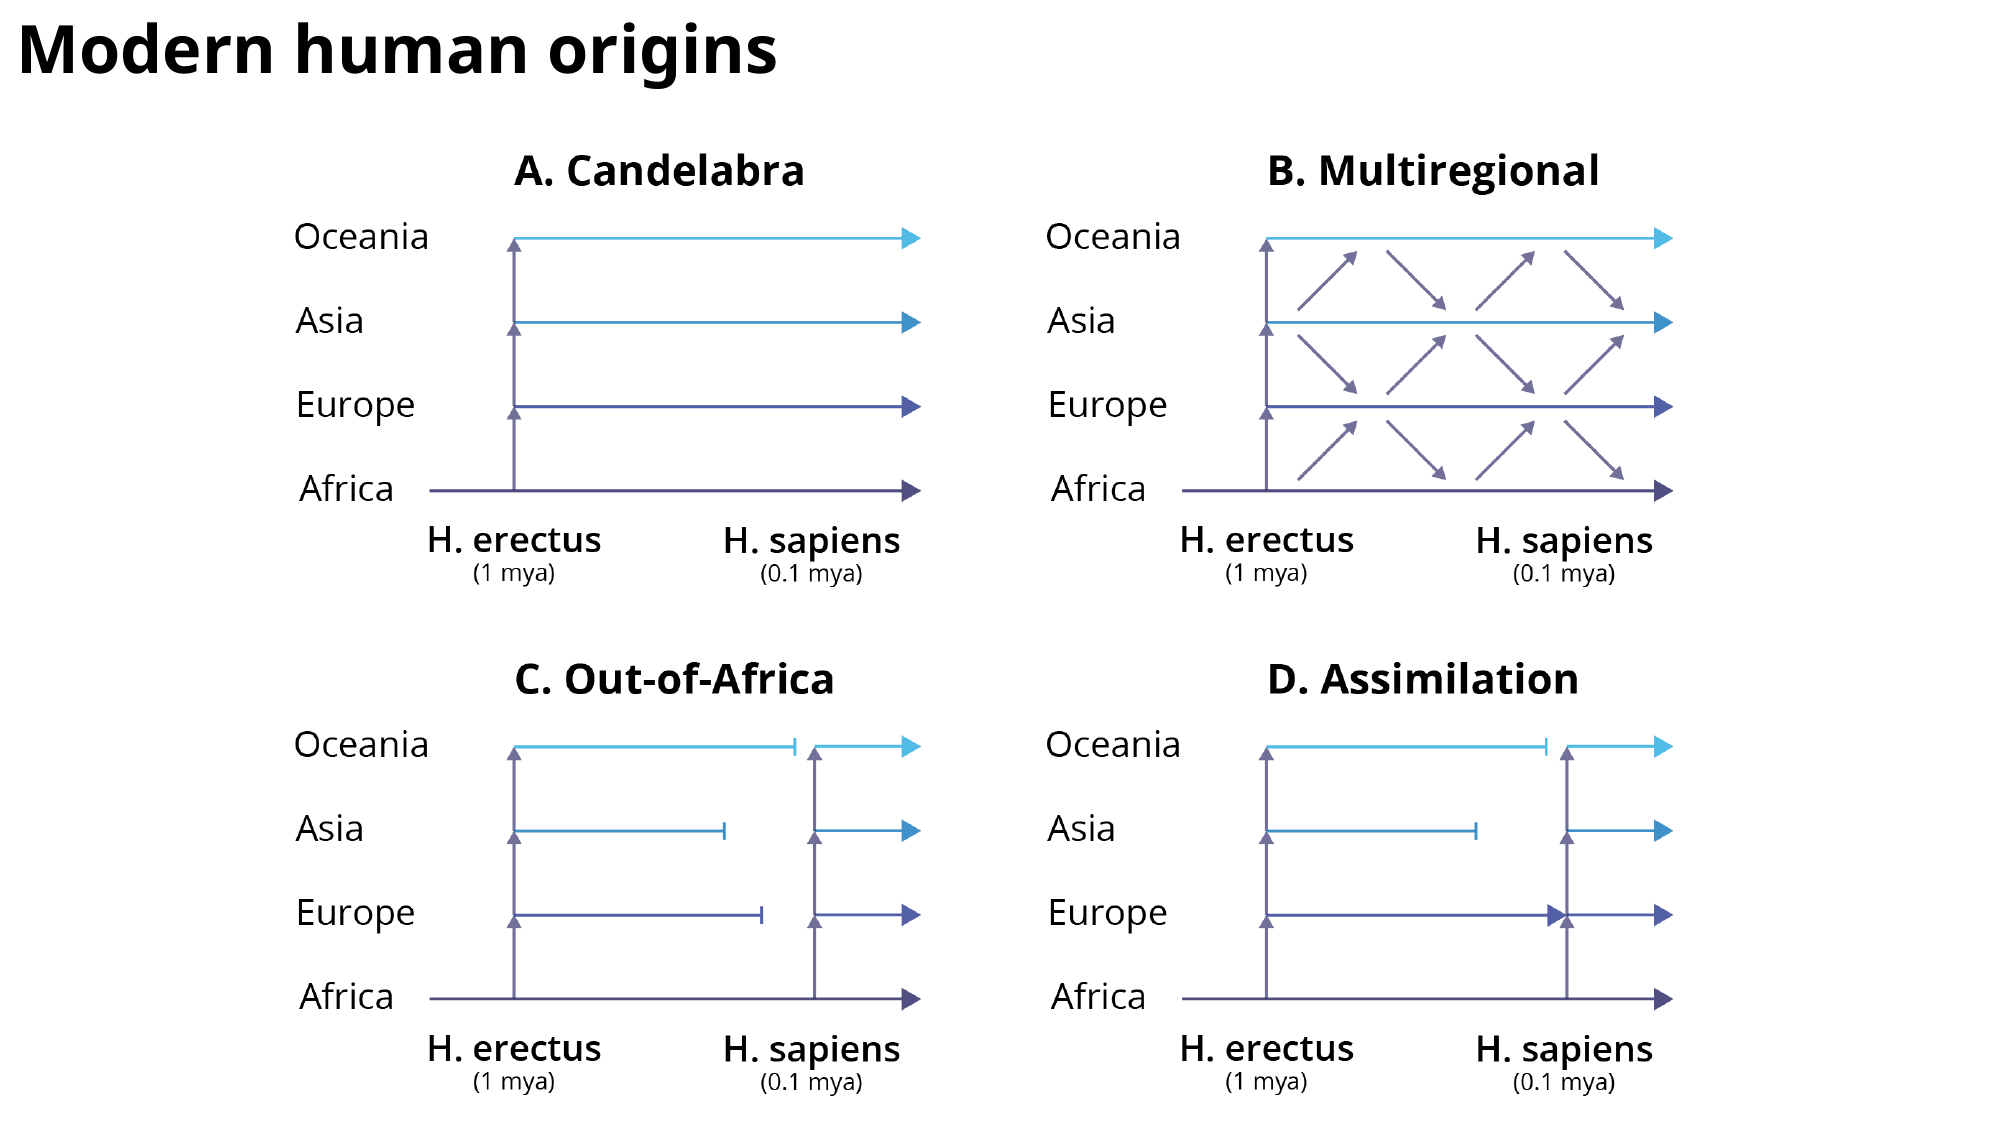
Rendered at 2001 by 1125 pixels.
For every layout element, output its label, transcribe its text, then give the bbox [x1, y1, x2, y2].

picture [122, 125, 1844, 1125]
text_box Modern human origins [1, 0, 795, 95]
